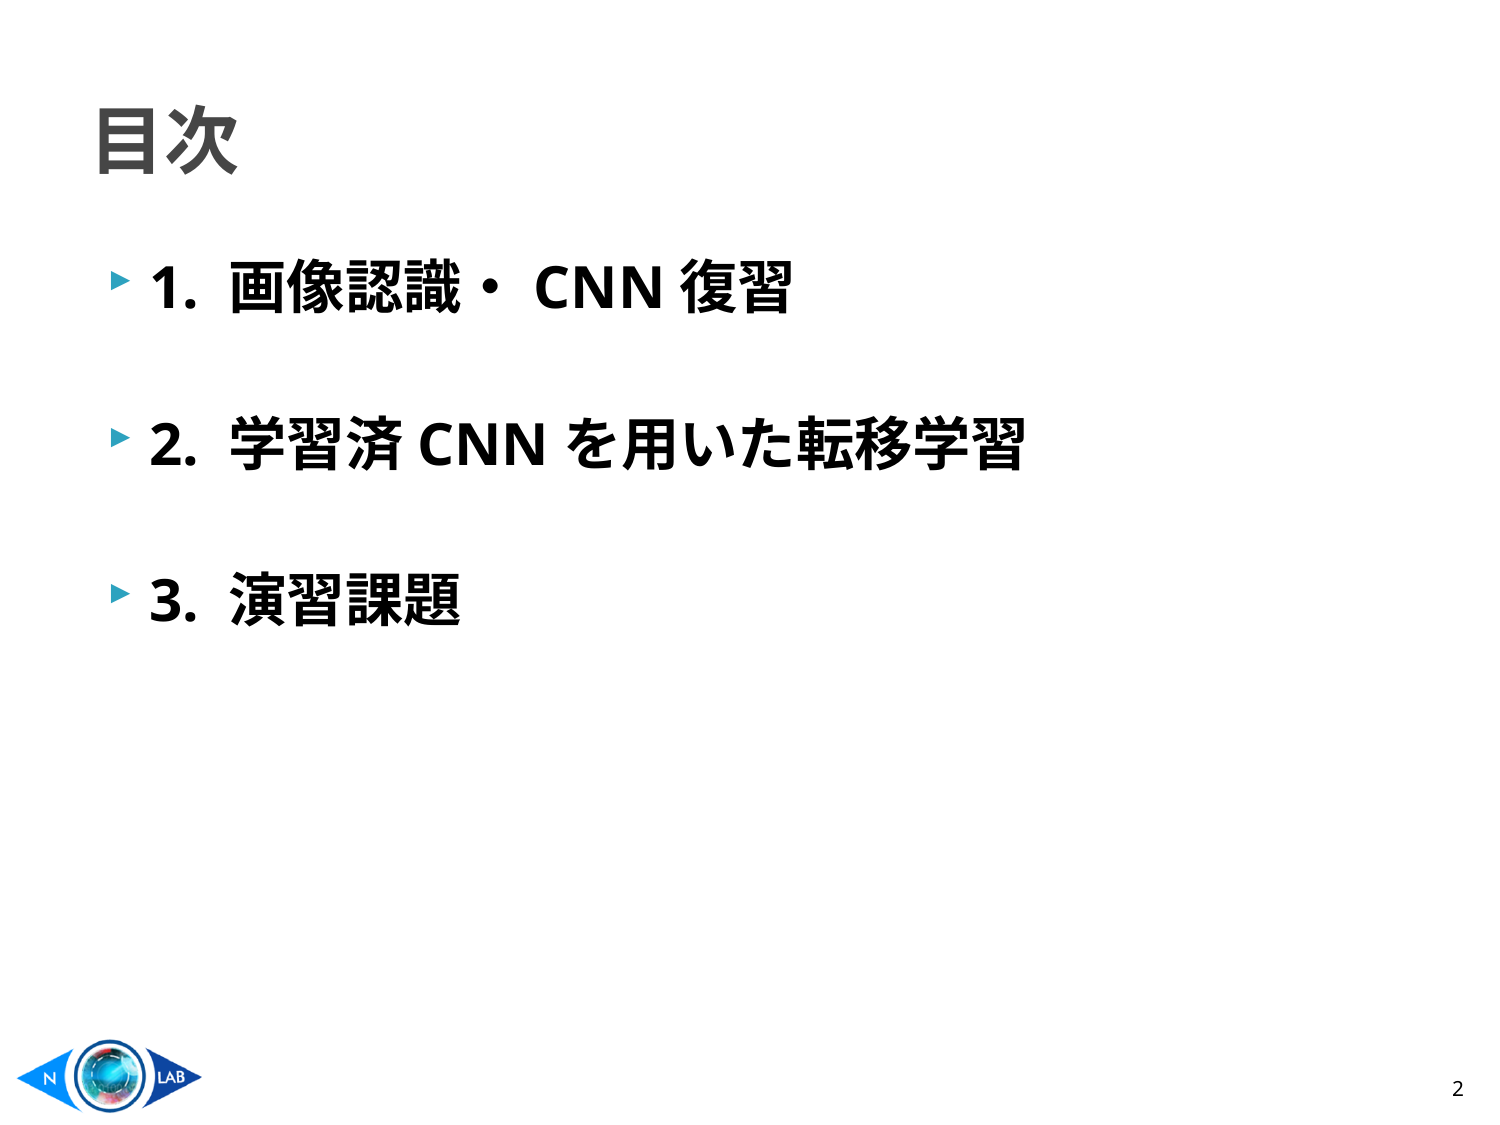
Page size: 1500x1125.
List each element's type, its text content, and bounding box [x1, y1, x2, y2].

slide_number 2 [1399, 1051, 1479, 1112]
picture [5, 1034, 219, 1120]
list 1. 画像認識・CNN復習 2. 学習済CNNを用いた転移学習 3. 演習課題 [75, 243, 1425, 1035]
title 目次 [75, 45, 1425, 233]
